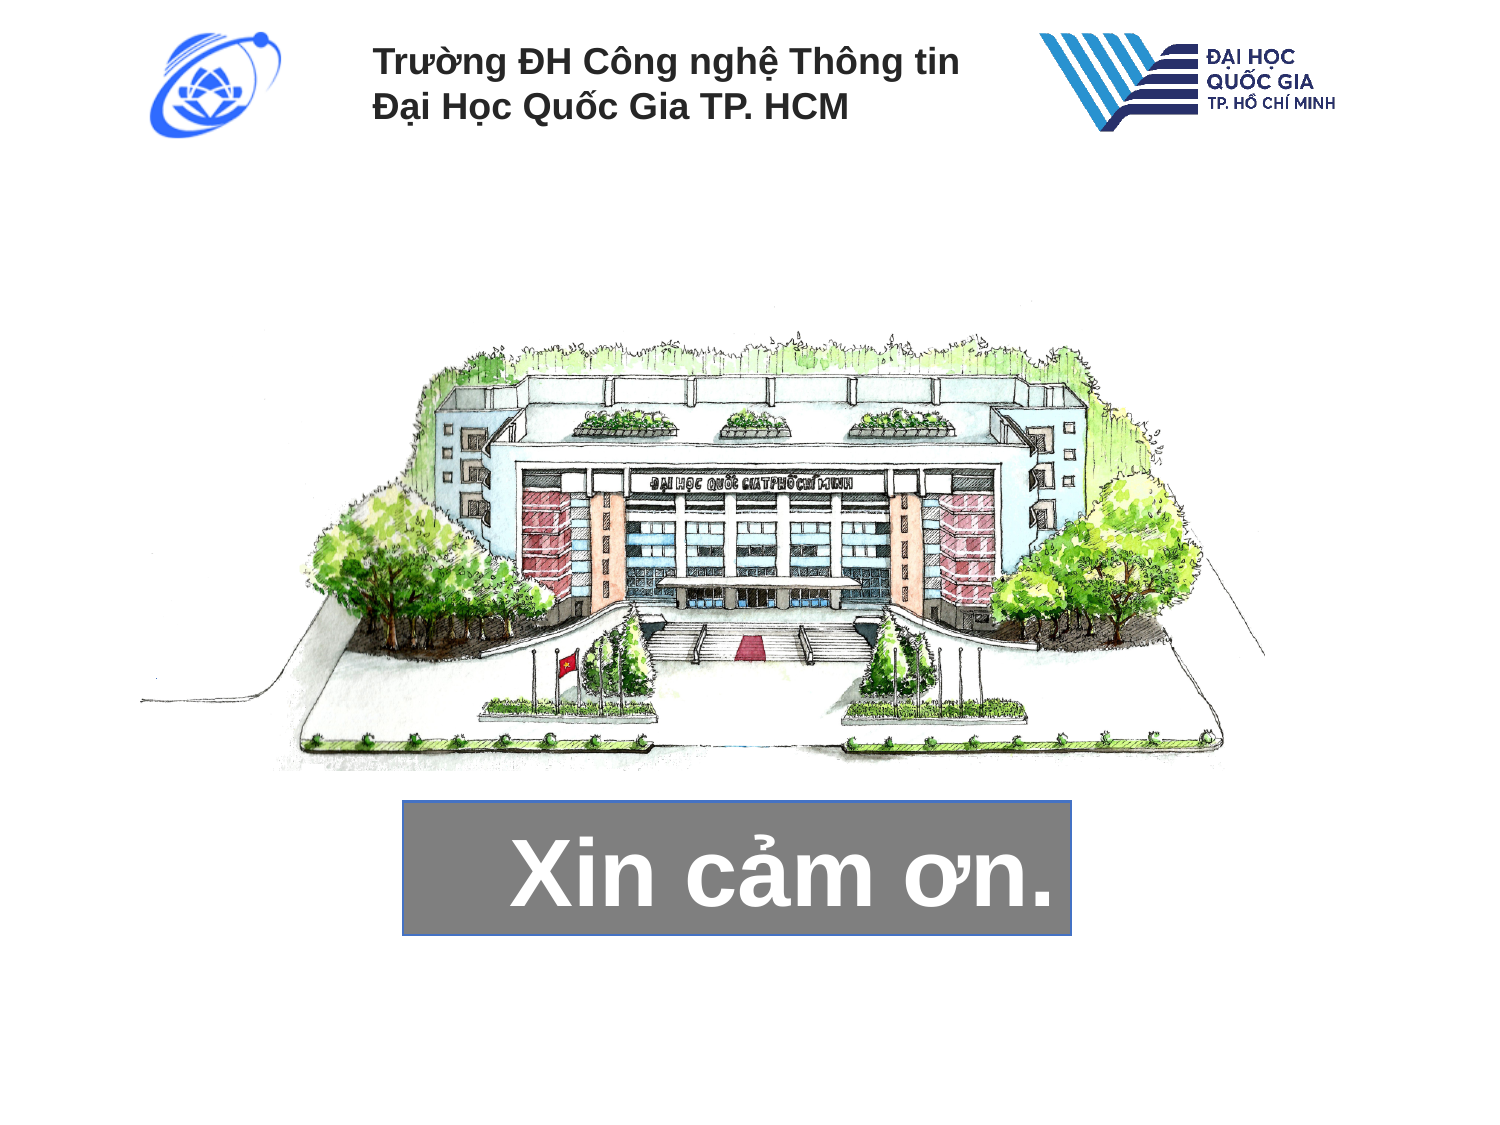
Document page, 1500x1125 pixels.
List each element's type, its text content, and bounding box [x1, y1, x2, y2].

text_box Trường ĐH Công nghệ Thông tin Đại Học Quốc Gia TP. HCM [357, 29, 1035, 135]
title Xin cảm ơn. [402, 800, 1072, 936]
picture [139, 0, 296, 171]
picture [139, 287, 1265, 771]
picture [1035, 29, 1335, 136]
